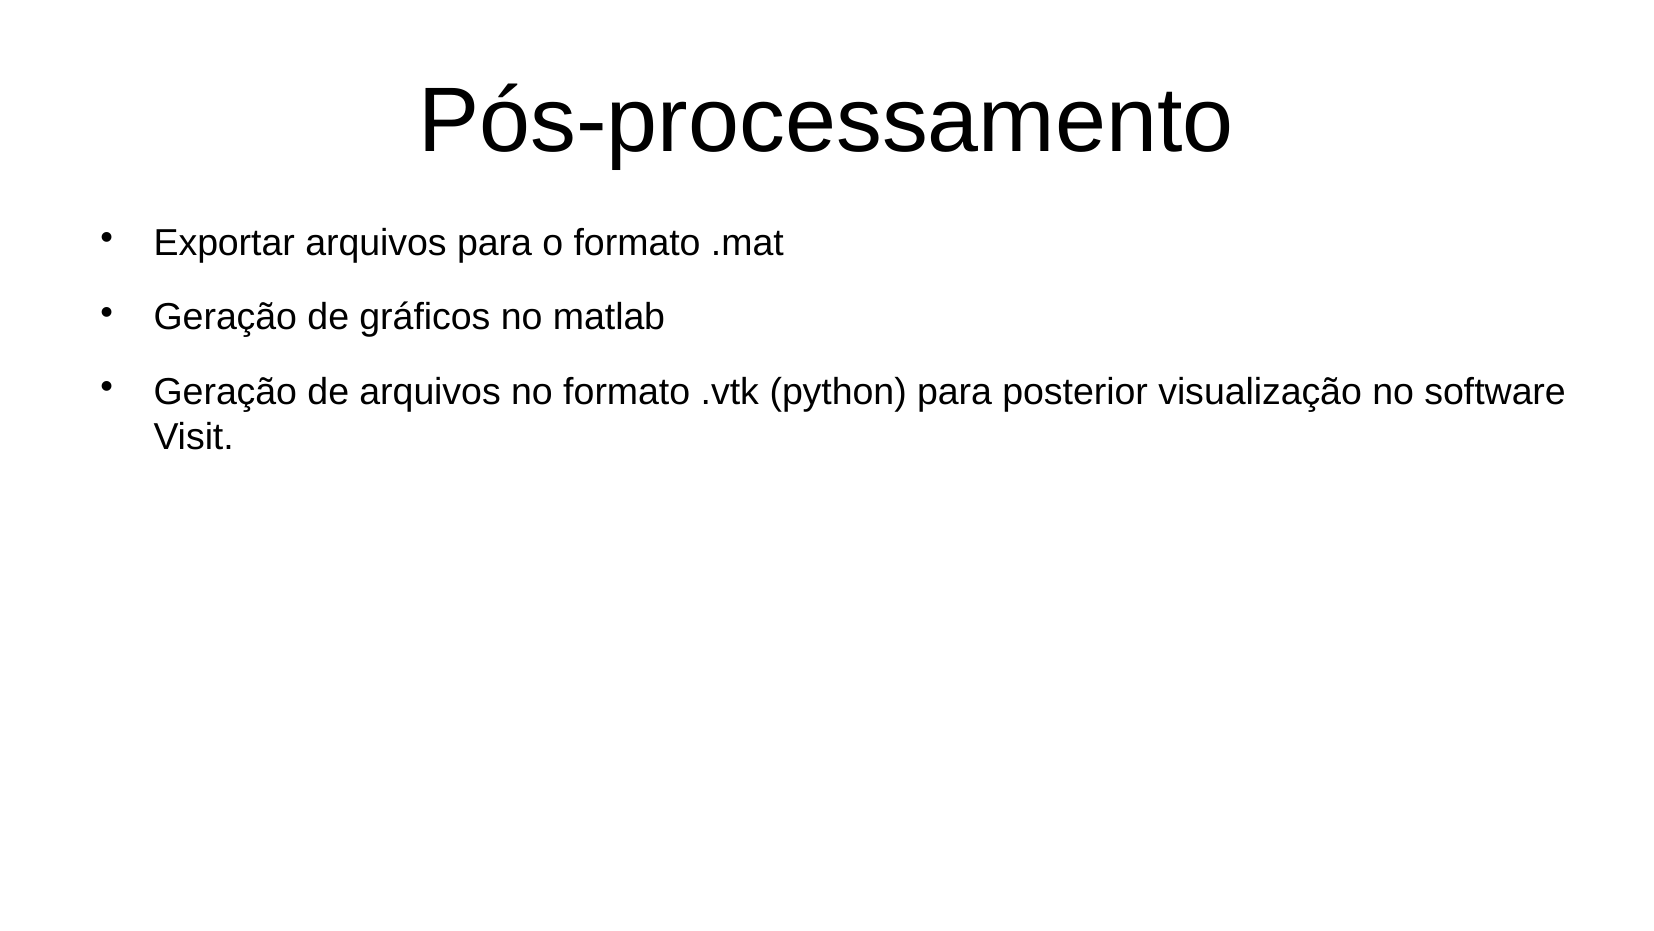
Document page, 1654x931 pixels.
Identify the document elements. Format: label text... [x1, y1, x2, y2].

list Exportar arquivos para o formato .mat Geração de gráficos no matlab Geração de arquivos no formato .vtk (python) para posterior visualização no software Visit. [82, 217, 1571, 757]
title Pós-processamento [82, 37, 1571, 193]
